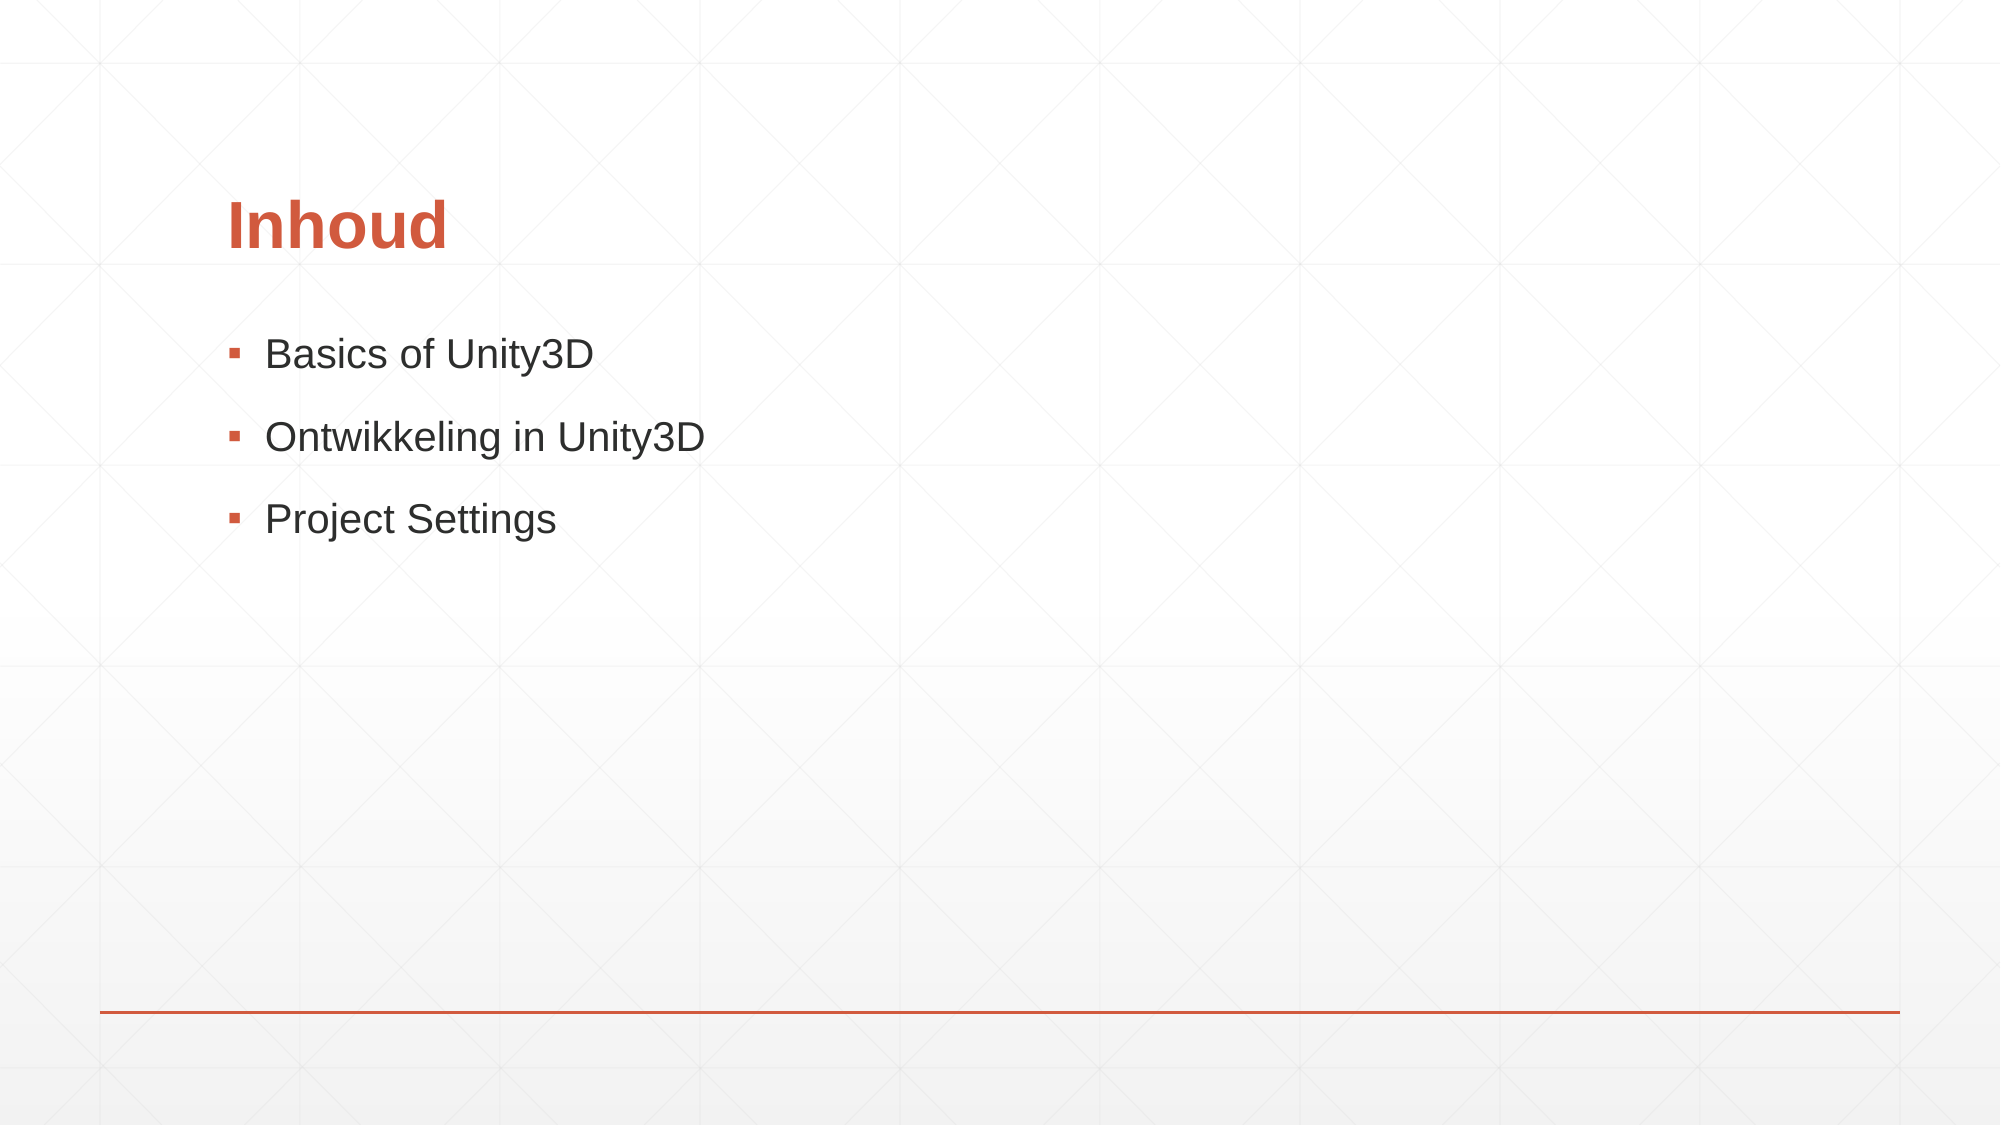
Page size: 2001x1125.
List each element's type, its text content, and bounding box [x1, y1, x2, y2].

title Inhoud [212, 82, 1788, 271]
list Basics of Unity3D Ontwikkeling in Unity3D Project Settings [212, 324, 1788, 950]
